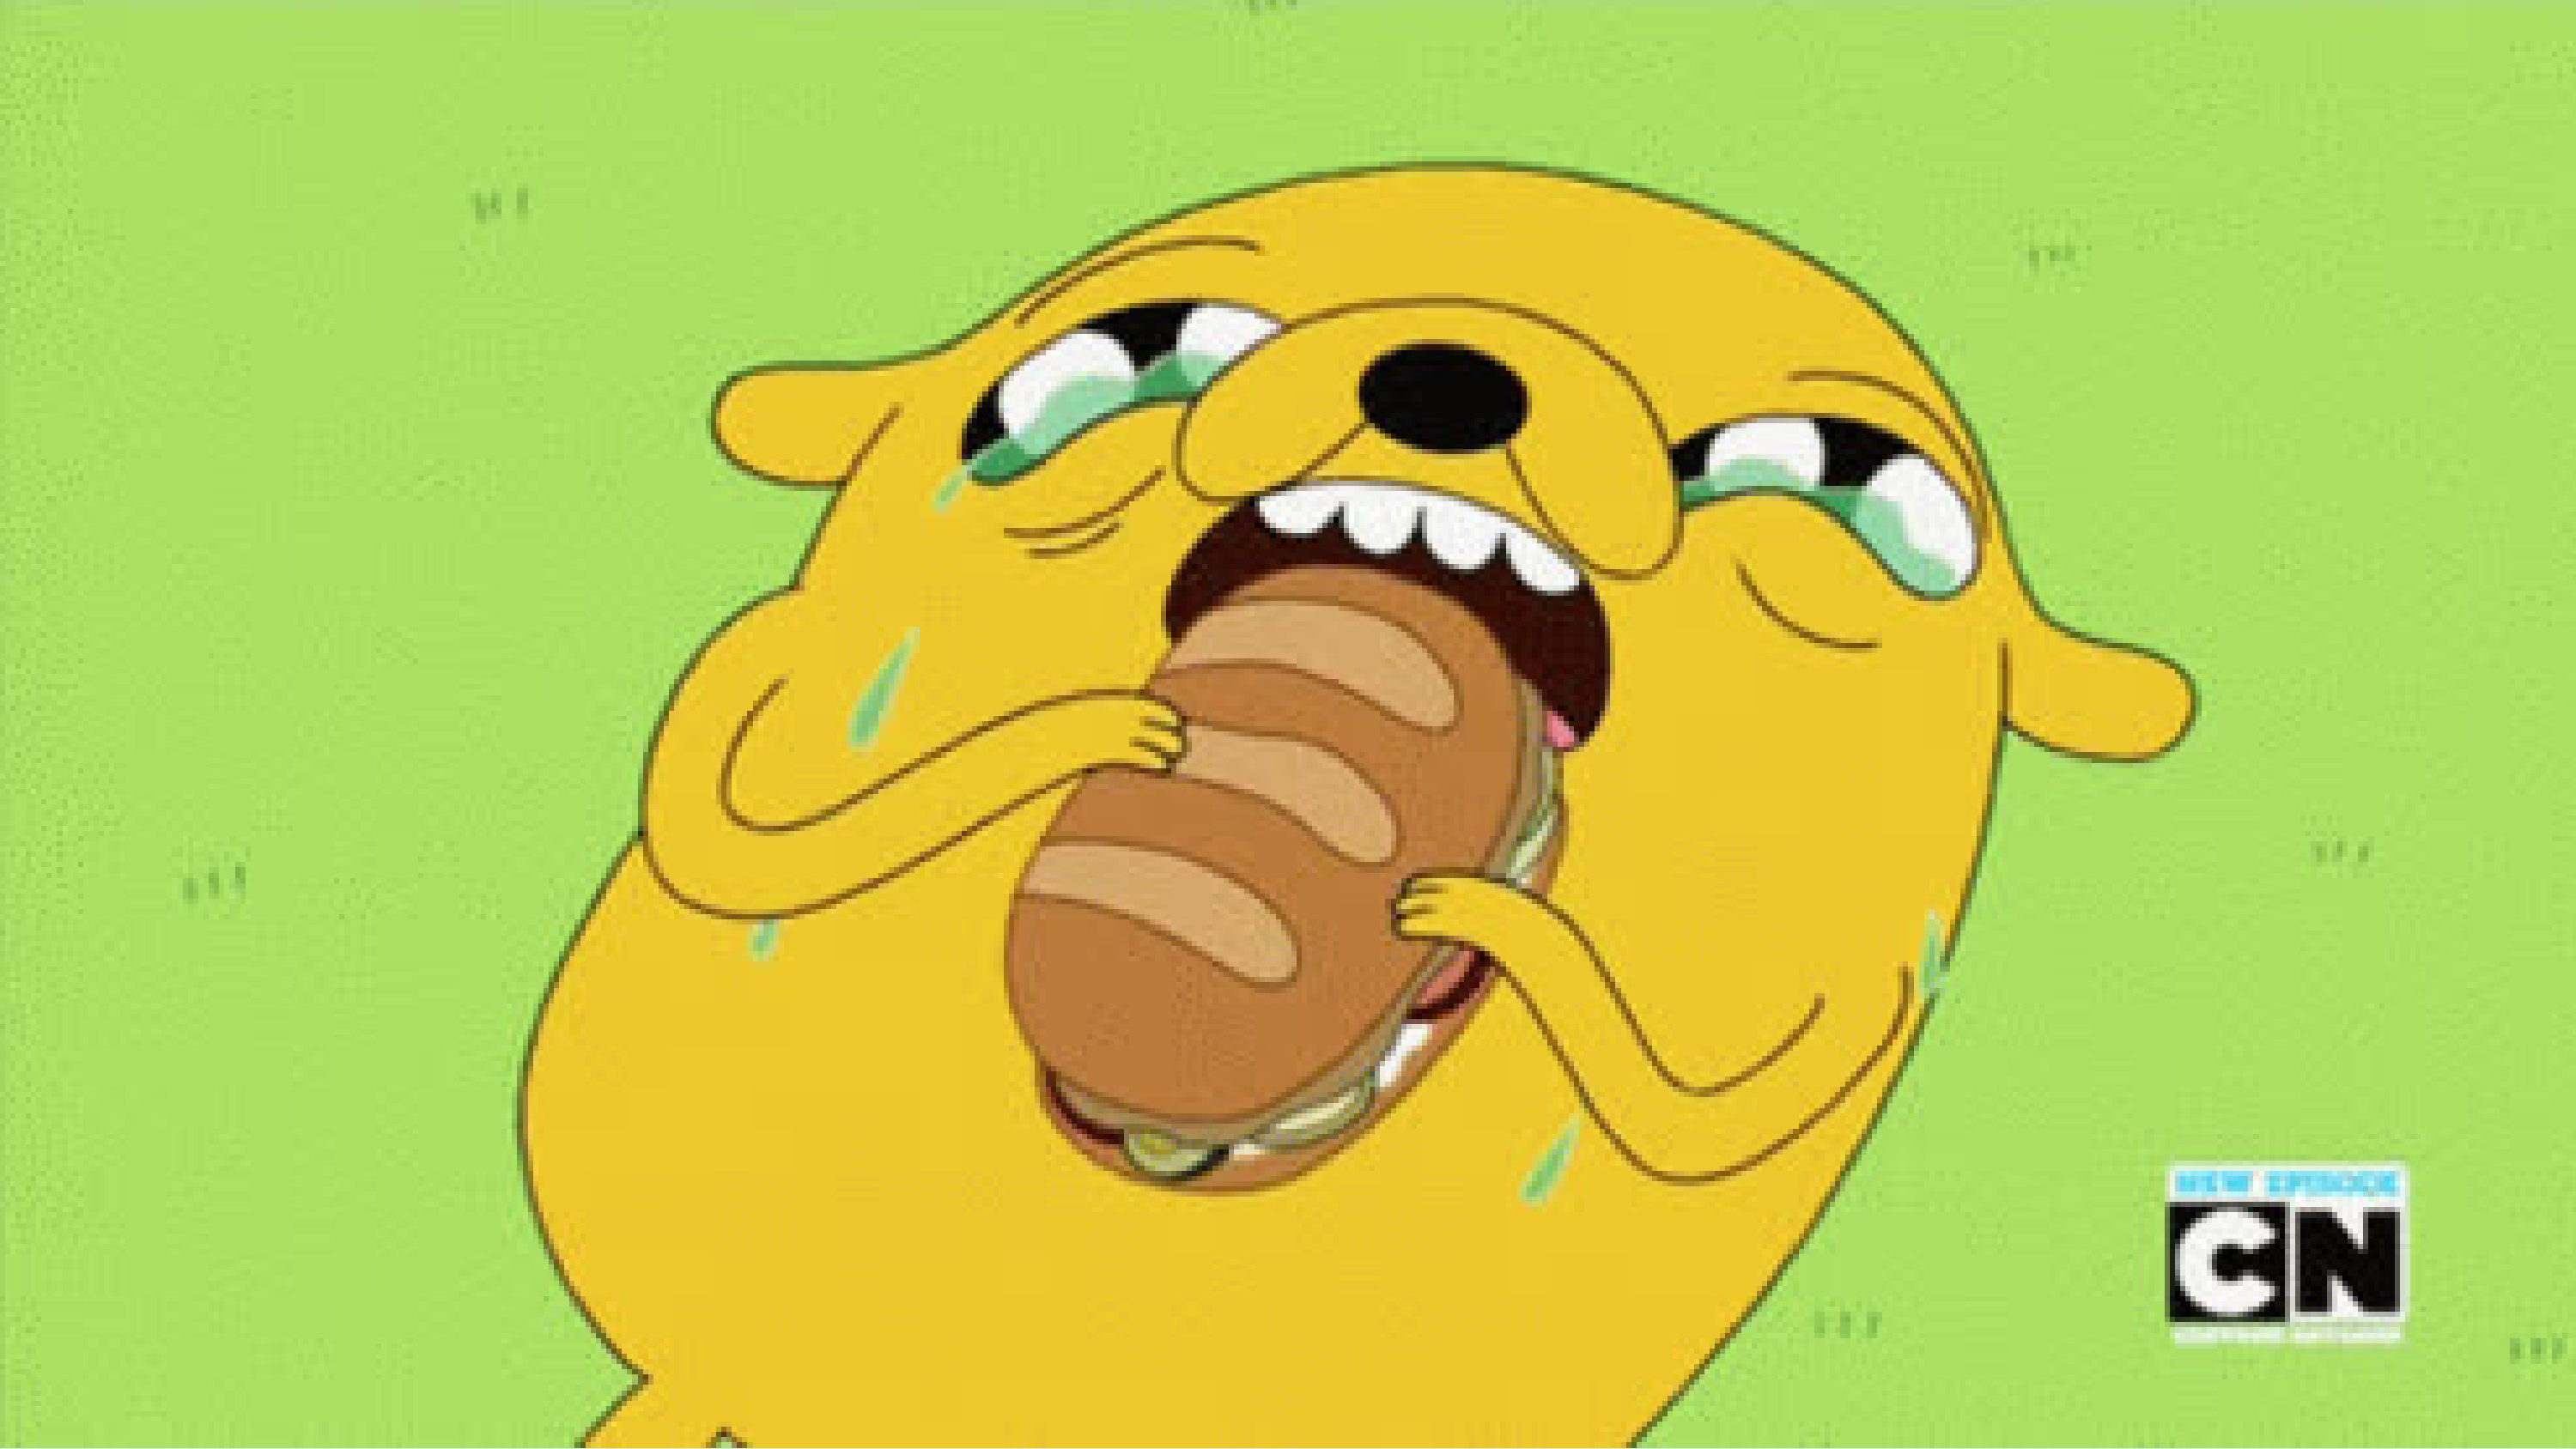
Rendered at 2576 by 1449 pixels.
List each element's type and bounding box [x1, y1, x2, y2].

text_box [0, 0, 2576, 1449]
